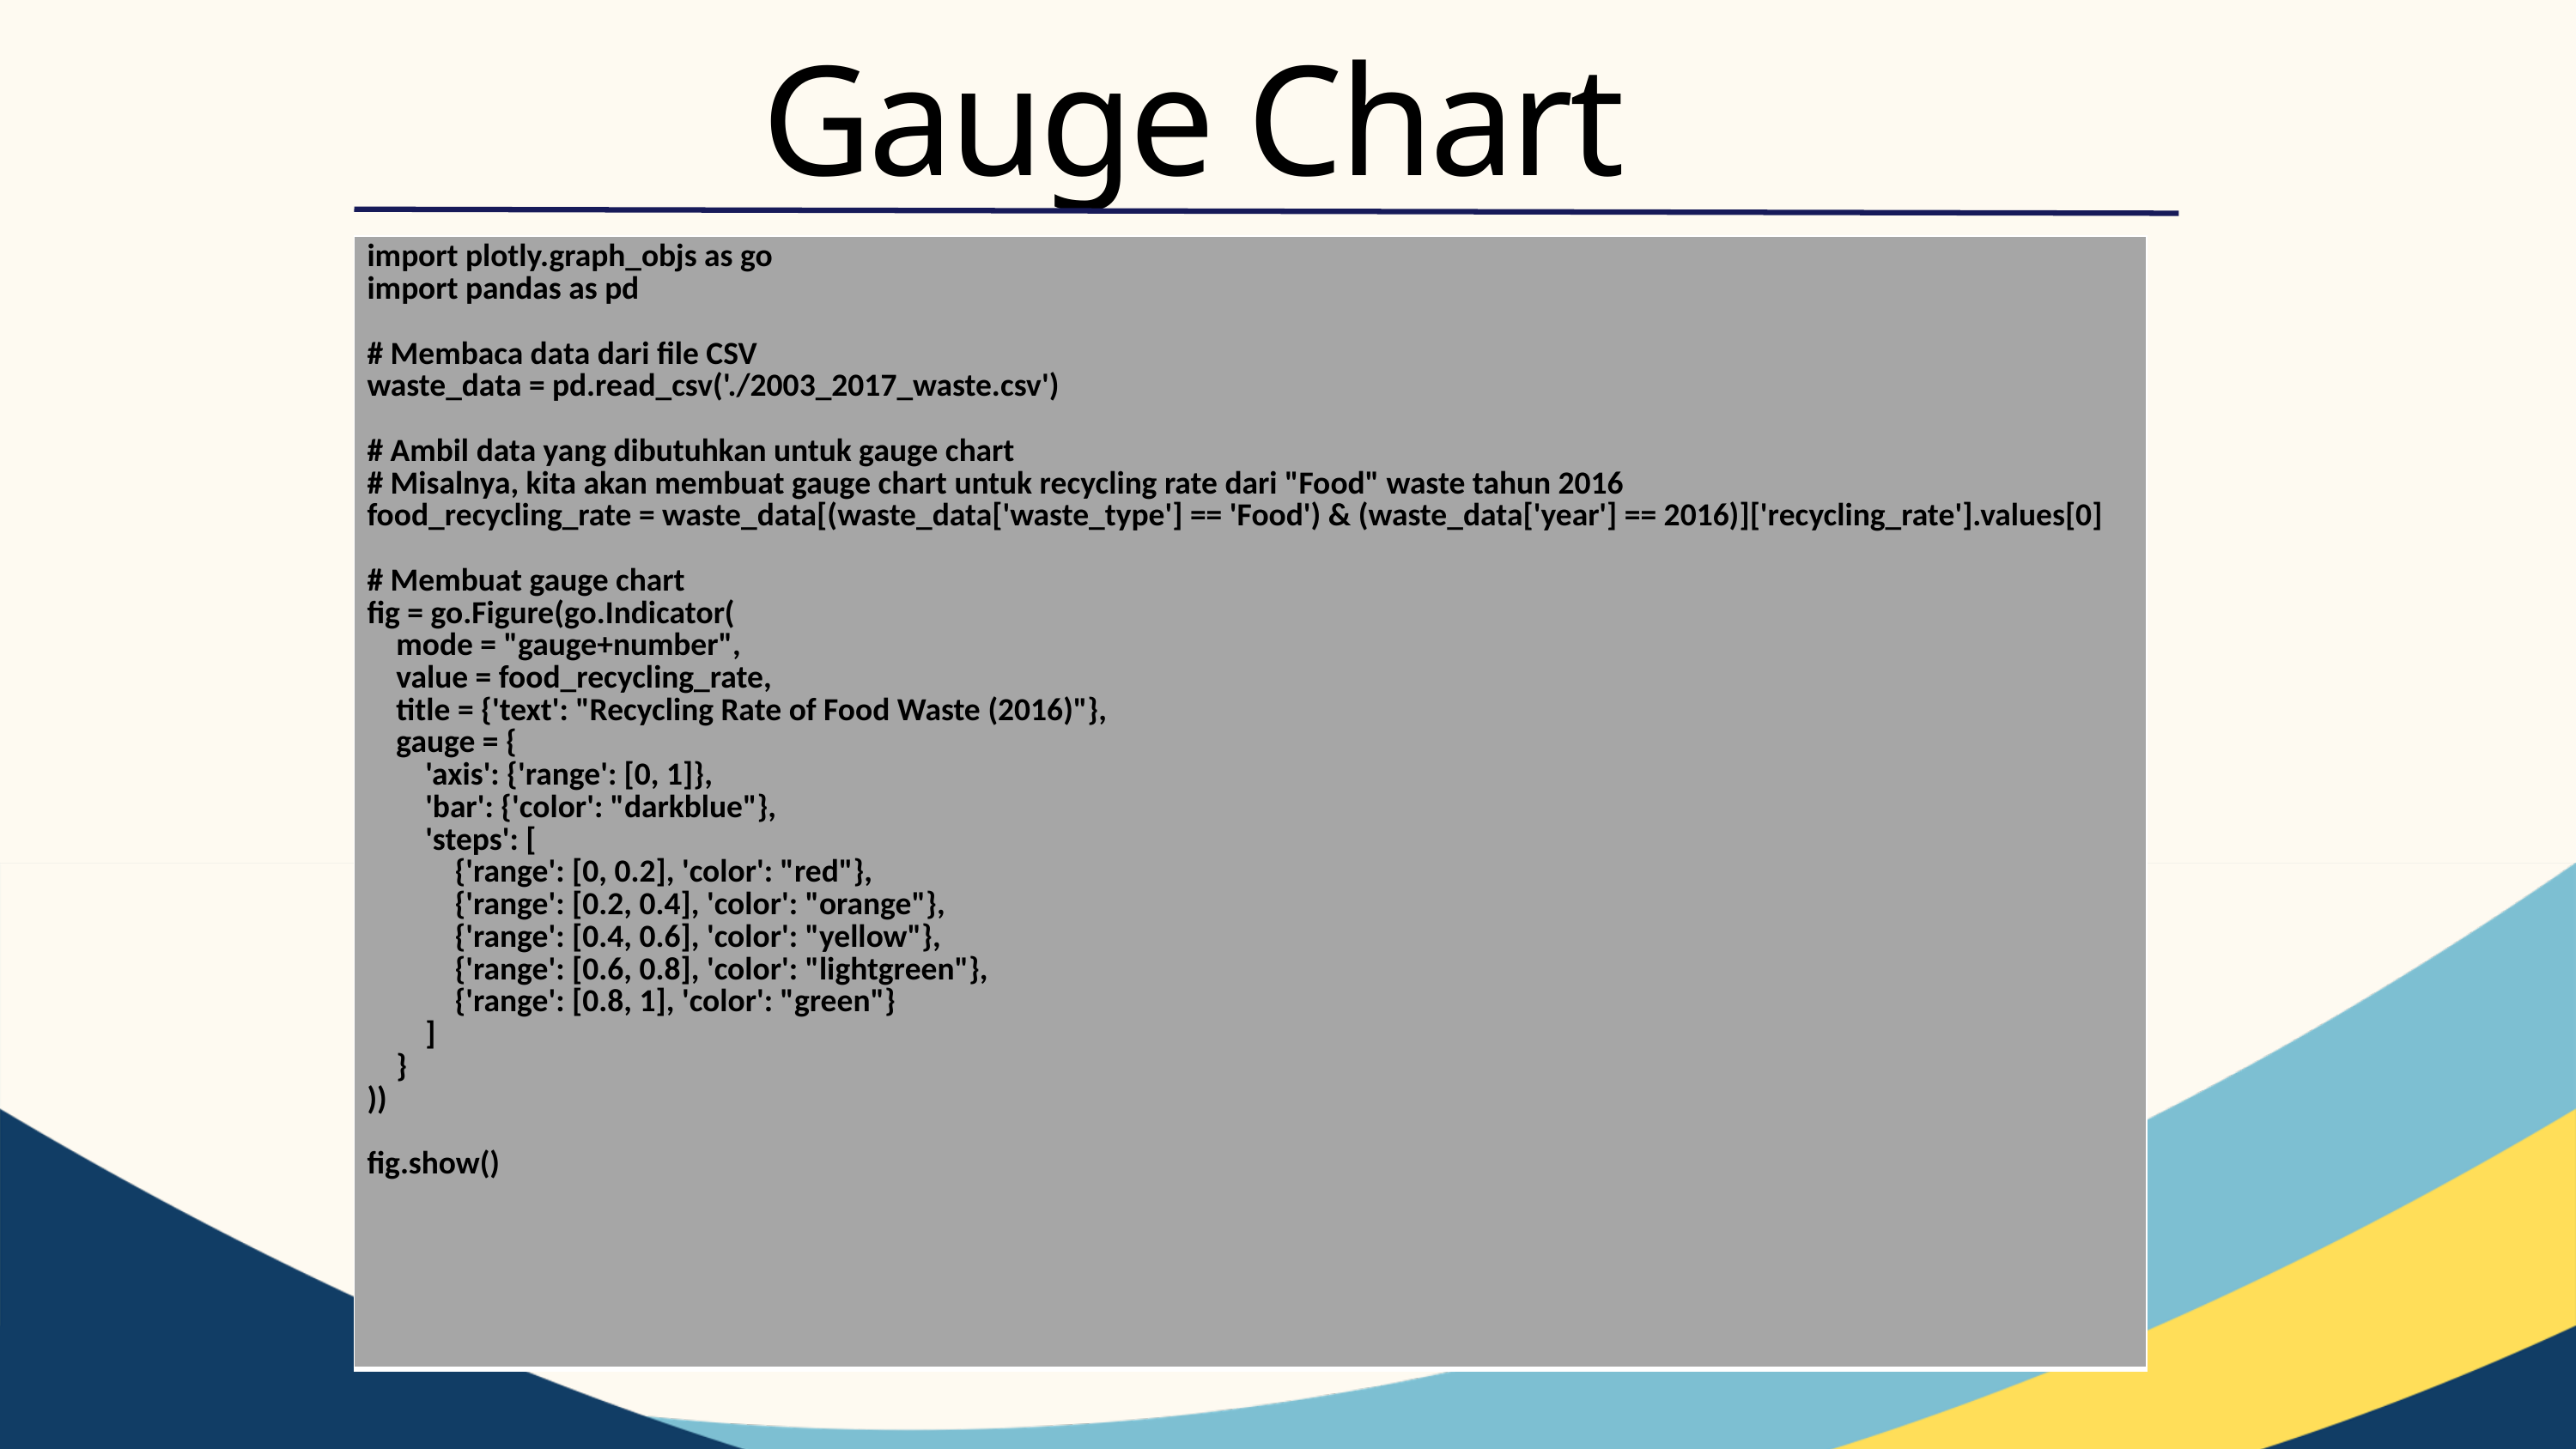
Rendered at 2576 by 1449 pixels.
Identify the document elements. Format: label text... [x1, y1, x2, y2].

table_header import plotly.graph_objs as go import pandas as pd # Membaca data dari file CSV waste_data = pd.read_csv('./2003_2017_waste.csv') # Ambil data yang dibutuhkan untuk gauge chart # Misalnya, kita akan membuat gauge chart untuk recycling rate dari "Food" waste tahun 2016 food_recycling_rate = waste_data[(waste_data['waste_type'] == 'Food') & (waste_data['year'] == 2016)]['recycling_rate'].values[0] # Membuat gauge chart fig = go.Figure(go.Indicator( mode = "gauge+number", value = food_recycling_rate, title = {'text': "Recycling Rate of Food Waste (2016)"}, gauge = { 'axis': {'range': [0, 1]}, 'bar': {'color': "darkblue"}, 'steps': [ {'range': [0, 0.2], 'color': "red"}, {'range': [0.2, 0.4], 'color': "orange"}, {'range': [0.4, 0.6], 'color': "yellow"}, {'range': [0.6, 0.8], 'color': "lightgreen"}, {'range': [0.8, 1], 'color': "green"} ] } )) fig.show() [355, 237, 2146, 1367]
text_box Gauge Chart [762, 45, 2576, 206]
text_box [0, 863, 2576, 1449]
